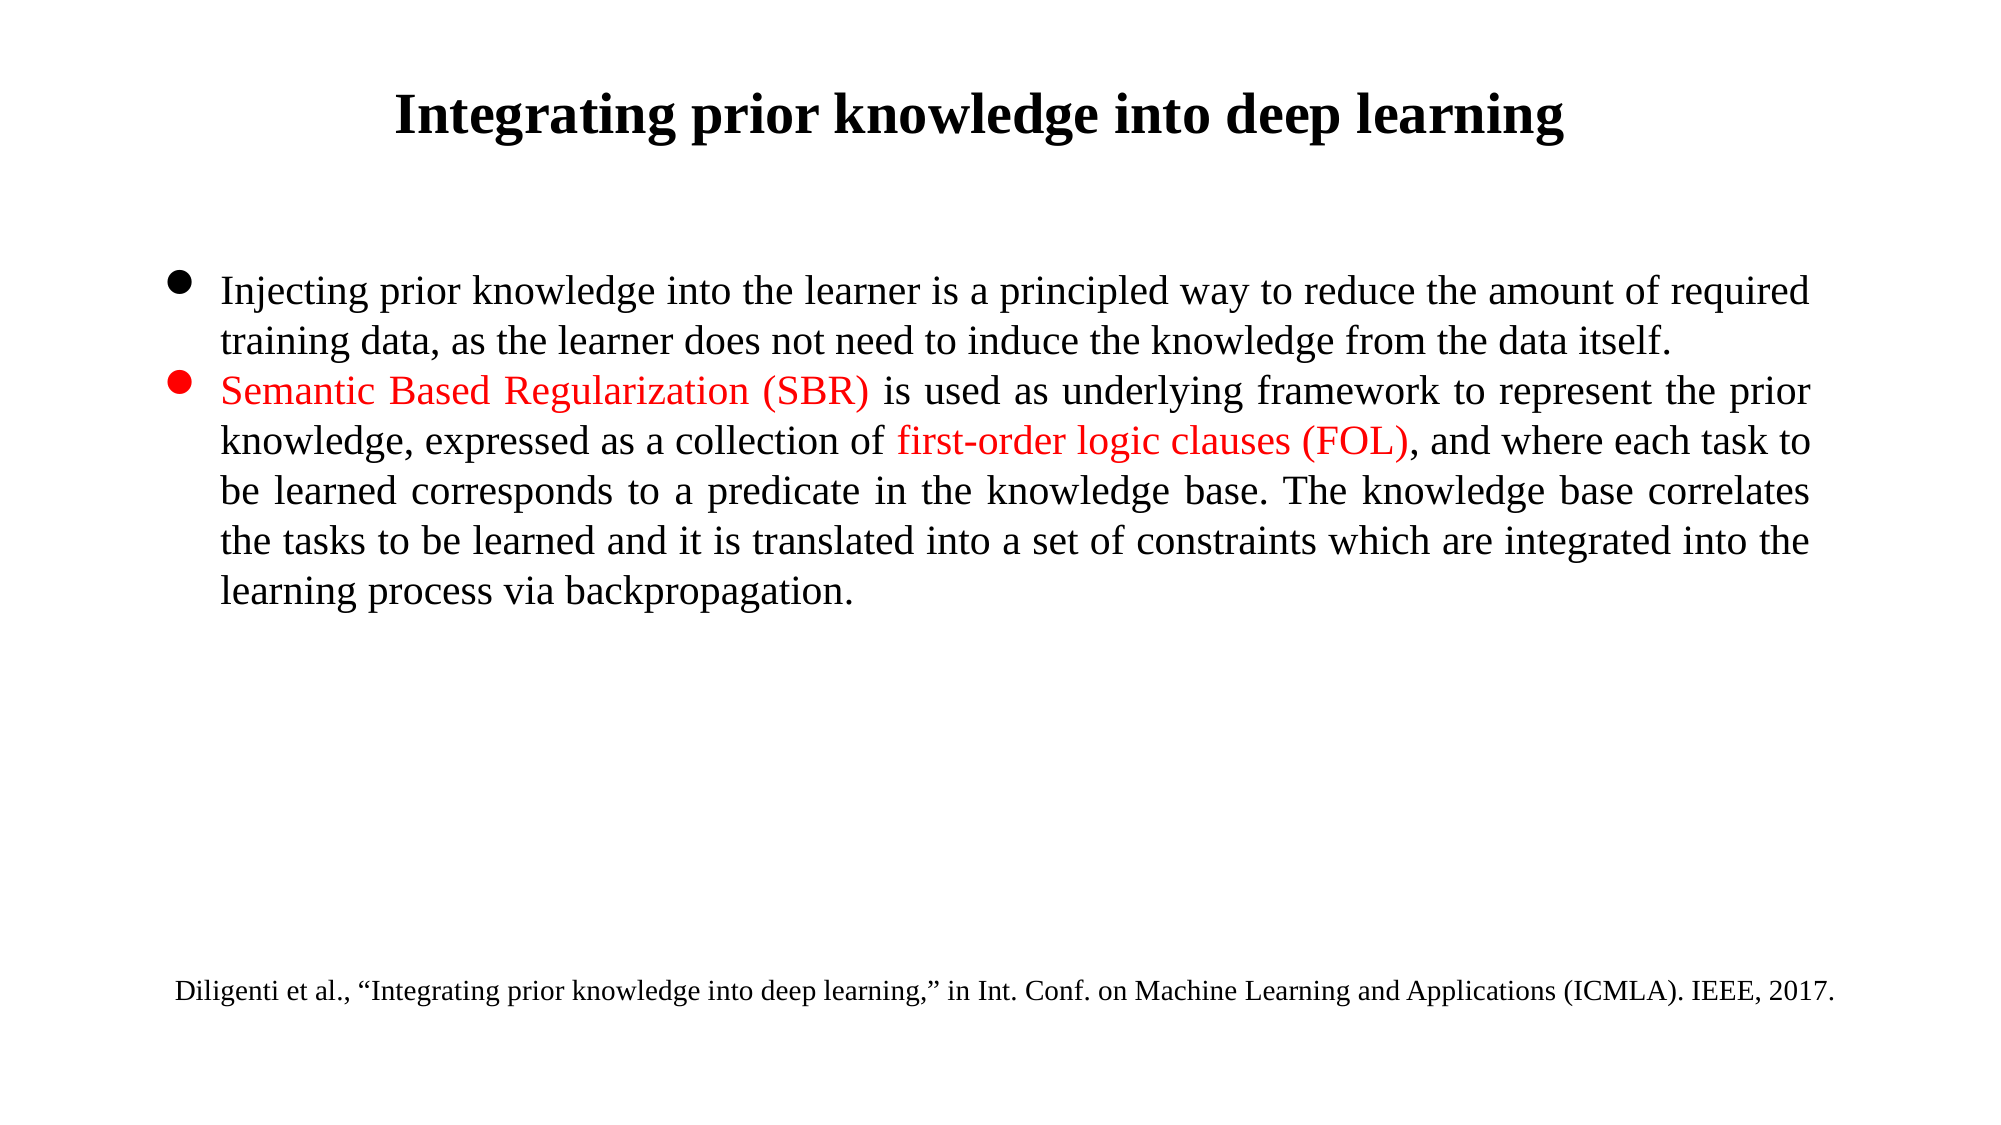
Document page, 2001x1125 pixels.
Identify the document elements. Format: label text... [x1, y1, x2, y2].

text_box Injecting prior knowledge into the learner is a principled way to reduce the amount of required training data, as the learner does not need to induce the knowledge from the data itself. Semantic Based Regularization (SBR) is used as underlying framework to represent the prior knowledge, expressed as a collection of first-order logic clauses (FOL), and where each task to be learned corresponds to a predicate in the knowledge base. The knowledge base correlates the tasks to be learned and it is translated into a set of constraints which are integrated into the learning process via backpropagation. [149, 255, 1827, 621]
text_box Integrating prior knowledge into deep learning [379, 67, 1597, 153]
text_box Diligenti et al., “Integrating prior knowledge into deep learning,” in Int. Conf. on Machine Learning and Applications (ICMLA). IEEE, 2017. [149, 964, 1863, 1014]
